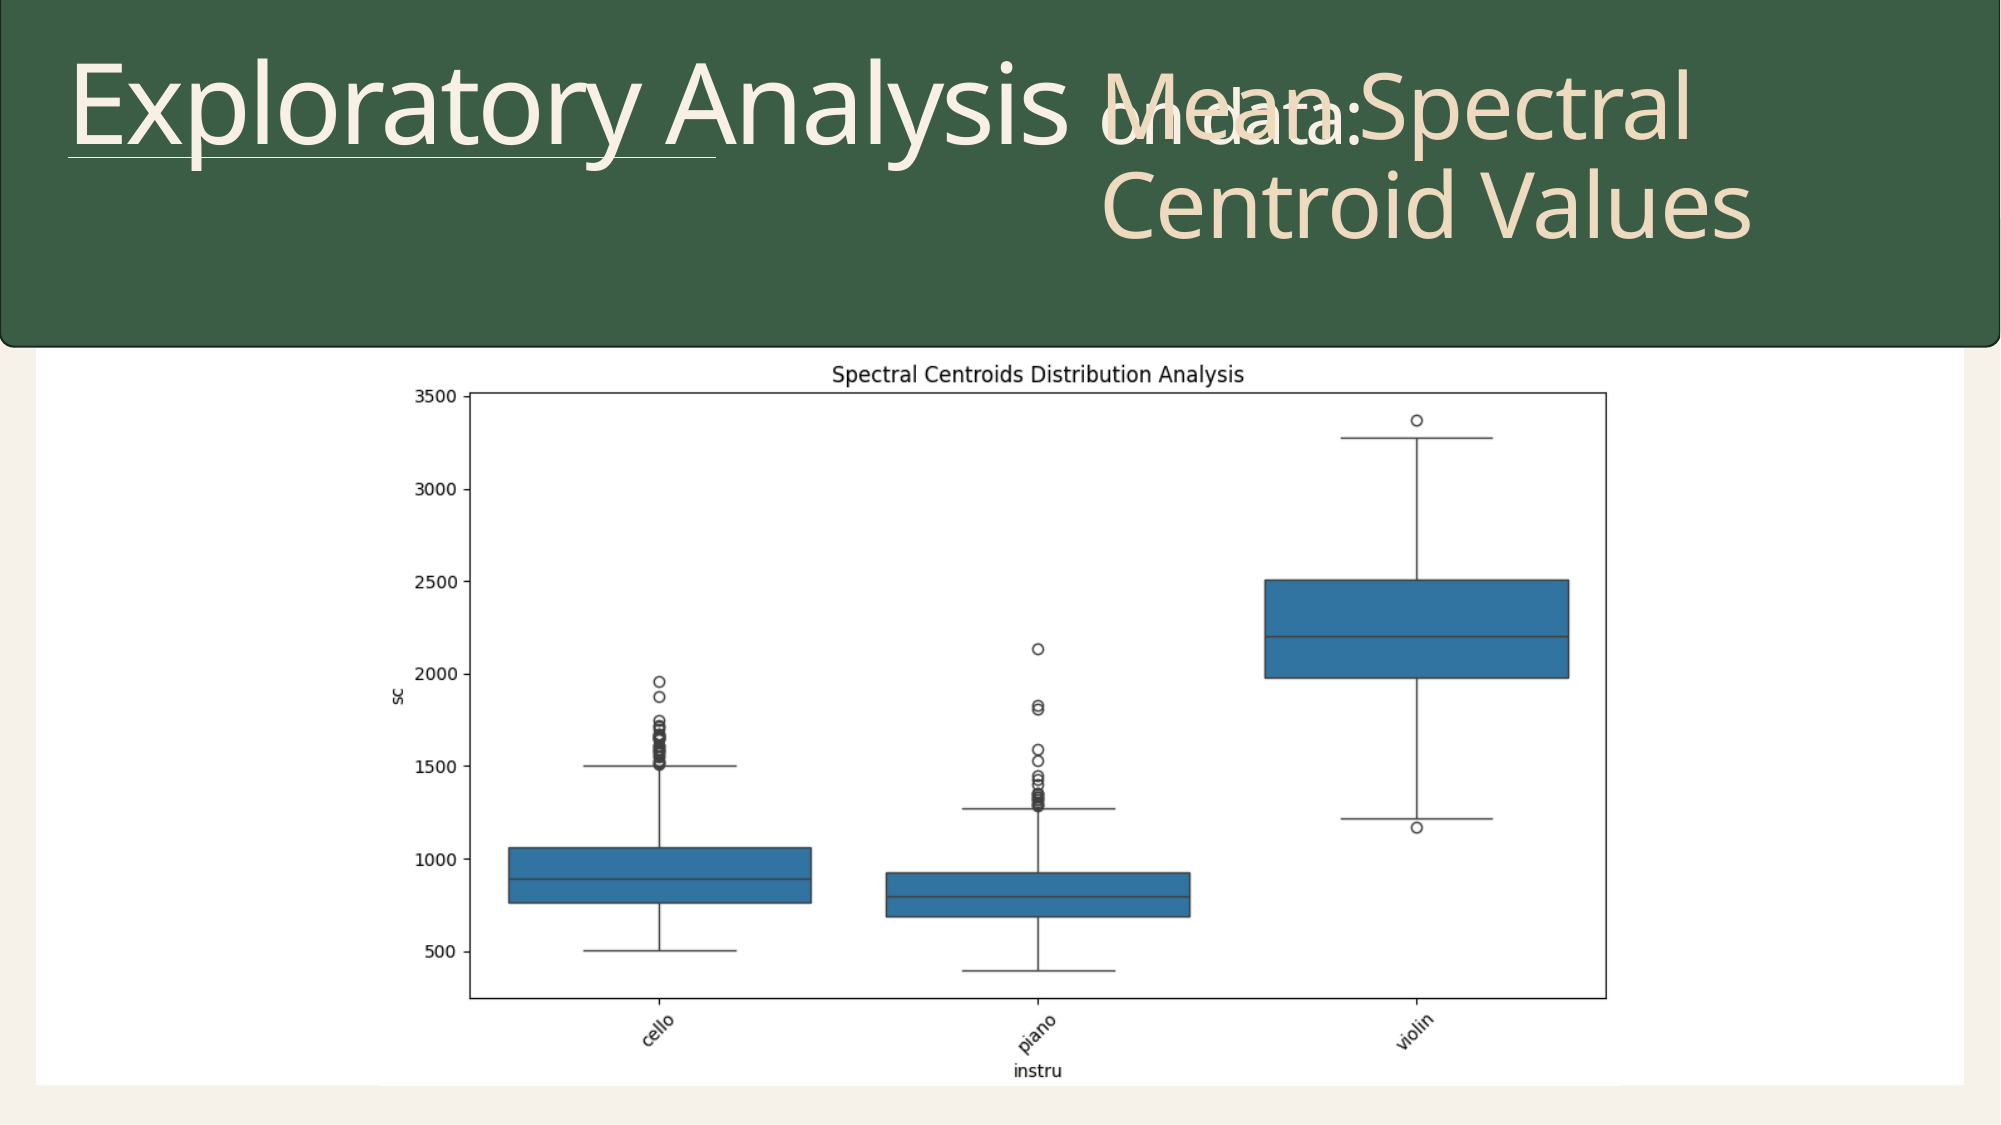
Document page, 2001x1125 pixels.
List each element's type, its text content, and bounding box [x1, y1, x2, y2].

text_box Mean Spectral Centroid Values [1084, 52, 1938, 142]
text_box Exploratory Analysis on data: [51, 39, 1590, 180]
picture [378, 351, 1622, 1086]
